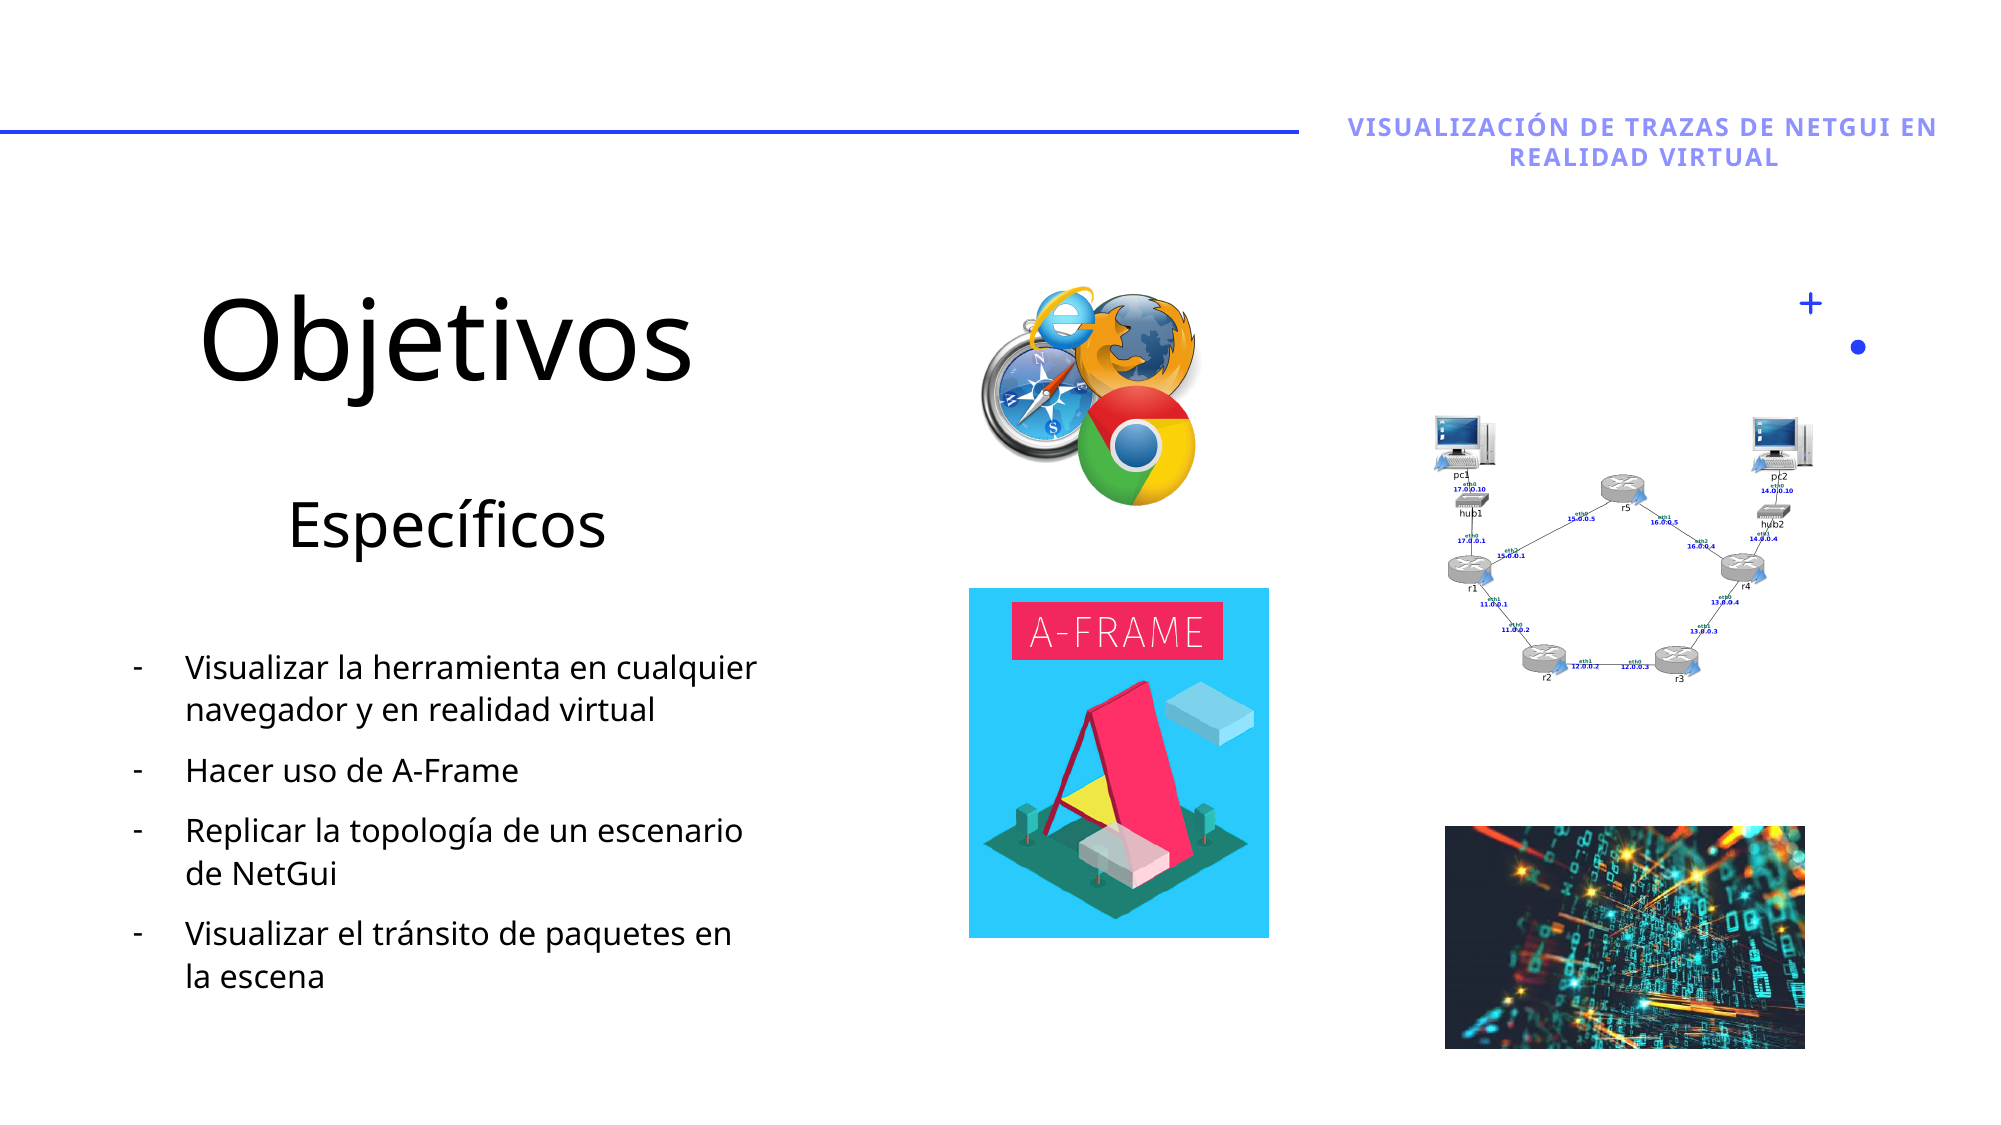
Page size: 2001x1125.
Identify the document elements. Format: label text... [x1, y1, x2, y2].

picture [1445, 826, 1805, 1049]
footer VISUALIZACIÓN DE TRAZAS DE NETGUI EN REALIDAD VIRTUAL [1306, 101, 1982, 181]
picture [1429, 412, 1818, 686]
list Específicos Visualizar la herramienta en cualquier navegador y en realidad virtual Hacer uso de A-Frame Replicar la topología de un escenario de NetGui Visualizar el tránsito de paquetes en la escena [117, 469, 778, 1011]
picture [969, 588, 1269, 938]
picture [973, 280, 1203, 510]
title Objetivos [182, 218, 1148, 413]
